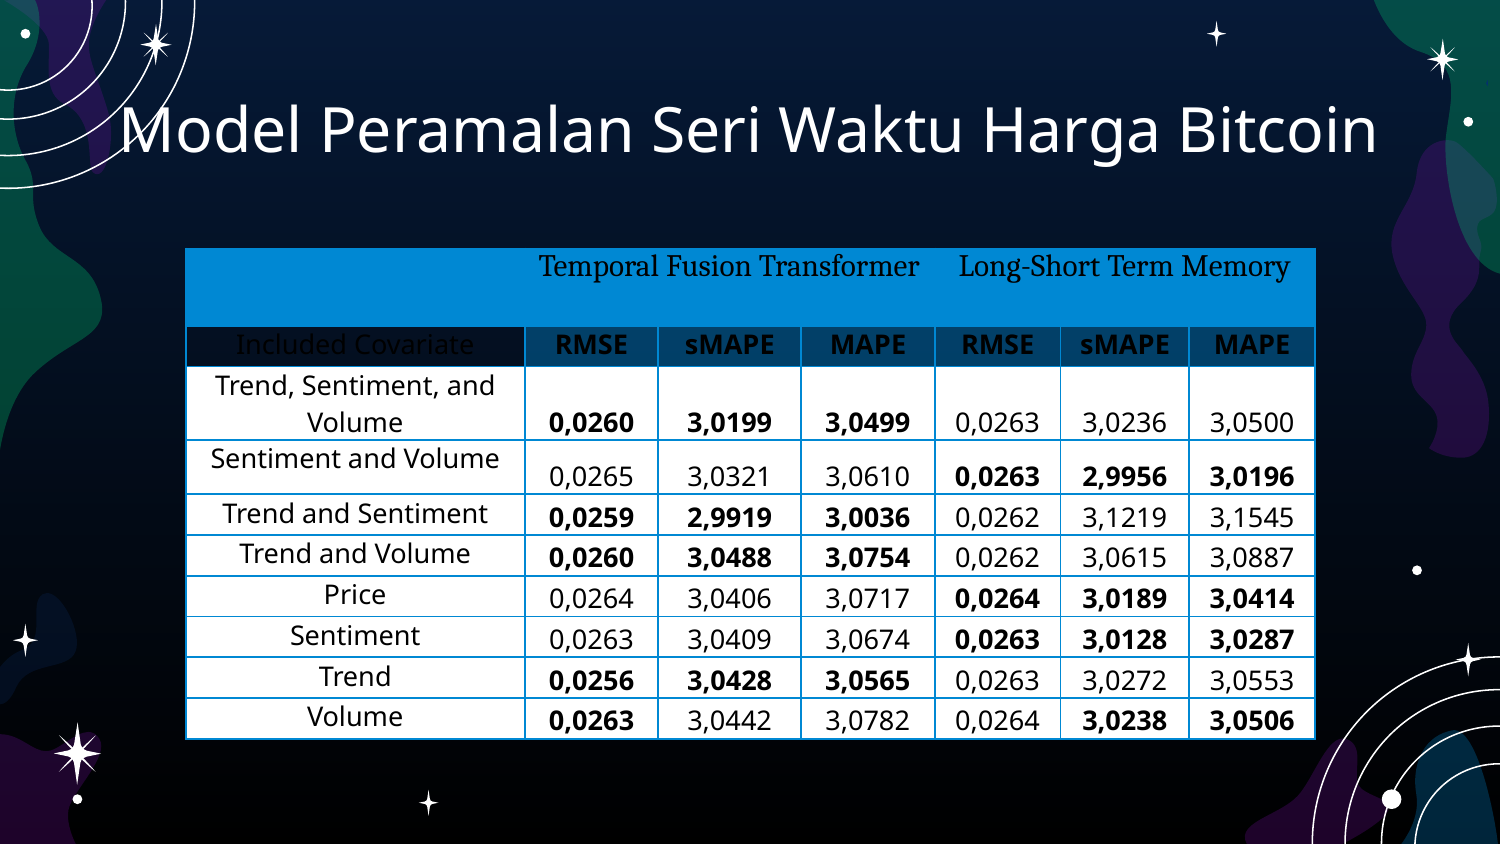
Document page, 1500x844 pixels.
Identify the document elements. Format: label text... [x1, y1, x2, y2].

table_cell 3,0754 [802, 536, 934, 575]
table_cell 3,0406 [659, 577, 800, 616]
table_cell 3,0887 [1190, 536, 1314, 575]
table_cell 0,0263 [936, 441, 1060, 493]
table_cell Trend [187, 658, 524, 697]
table_cell 3,0500 [1190, 367, 1314, 439]
table_cell 0,0263 [936, 617, 1060, 656]
table_cell 0,0264 [936, 699, 1060, 738]
table_cell 3,0499 [802, 367, 934, 439]
table_cell RMSE [936, 327, 1060, 366]
table_cell 0,0260 [526, 536, 657, 575]
table_cell 3,0428 [659, 658, 800, 697]
table_cell 3,0442 [659, 699, 800, 738]
table_cell 0,0256 [526, 658, 657, 697]
table_cell 3,0036 [802, 495, 934, 534]
table_cell 3,0321 [659, 441, 800, 493]
table_cell 2,9919 [659, 495, 800, 534]
table_cell 0,0263 [526, 617, 657, 656]
table_cell Included Covariate [187, 327, 524, 366]
table_cell 2,9956 [1061, 441, 1188, 493]
table_cell 3,0409 [659, 617, 800, 656]
table_cell RMSE [526, 327, 657, 366]
table_cell 0,0263 [936, 658, 1060, 697]
table_cell 3,0414 [1190, 577, 1314, 616]
table_cell Trend and Sentiment [187, 495, 524, 534]
table_cell 3,0199 [659, 367, 800, 439]
table_cell 0,0262 [936, 495, 1060, 534]
table_cell 3,0553 [1190, 658, 1314, 697]
table_cell 3,1219 [1061, 495, 1188, 534]
table_cell 3,0238 [1061, 699, 1188, 738]
table_cell Sentiment and Volume [187, 441, 524, 493]
table_cell 3,0189 [1061, 577, 1188, 616]
table_cell 3,0782 [802, 699, 934, 738]
table_cell 3,0674 [802, 617, 934, 656]
table_cell 3,0610 [802, 441, 934, 493]
table_cell Trend, Sentiment, and Volume [187, 367, 524, 439]
table_cell 3,1545 [1190, 495, 1314, 534]
table_cell 0,0262 [936, 536, 1060, 575]
table_cell Price [187, 577, 524, 616]
table_cell MAPE [802, 327, 934, 366]
table_cell Volume [187, 699, 524, 738]
table_header Long-Short Term Memory [936, 250, 1314, 325]
table_header [187, 250, 524, 325]
table_cell 3,0565 [802, 658, 934, 697]
table_cell 3,0506 [1190, 699, 1314, 738]
title Model Peramalan Seri Waktu Harga Bitcoin [47, 74, 1453, 169]
table_cell 0,0263 [526, 699, 657, 738]
table_header Temporal Fusion Transformer [526, 250, 934, 325]
table_cell sMAPE [659, 327, 800, 366]
table_cell 0,0259 [526, 495, 657, 534]
table_cell 3,0196 [1190, 441, 1314, 493]
table_cell 3,0488 [659, 536, 800, 575]
table_cell 0,0264 [936, 577, 1060, 616]
table_cell Trend and Volume [187, 536, 524, 575]
table_cell sMAPE [1061, 327, 1188, 366]
table_cell 3,0717 [802, 577, 934, 616]
table_cell 3,0128 [1061, 617, 1188, 656]
table_cell Sentiment [187, 617, 524, 656]
table_cell MAPE [1190, 327, 1314, 366]
table_cell 3,0287 [1190, 617, 1314, 656]
table_cell 0,0264 [526, 577, 657, 616]
table_cell 3,0272 [1061, 658, 1188, 697]
table_cell 3,0615 [1061, 536, 1188, 575]
table_cell 0,0260 [526, 367, 657, 439]
table_cell 0,0263 [936, 367, 1060, 439]
table_cell 0,0265 [526, 441, 657, 493]
table_cell 3,0236 [1061, 367, 1188, 439]
